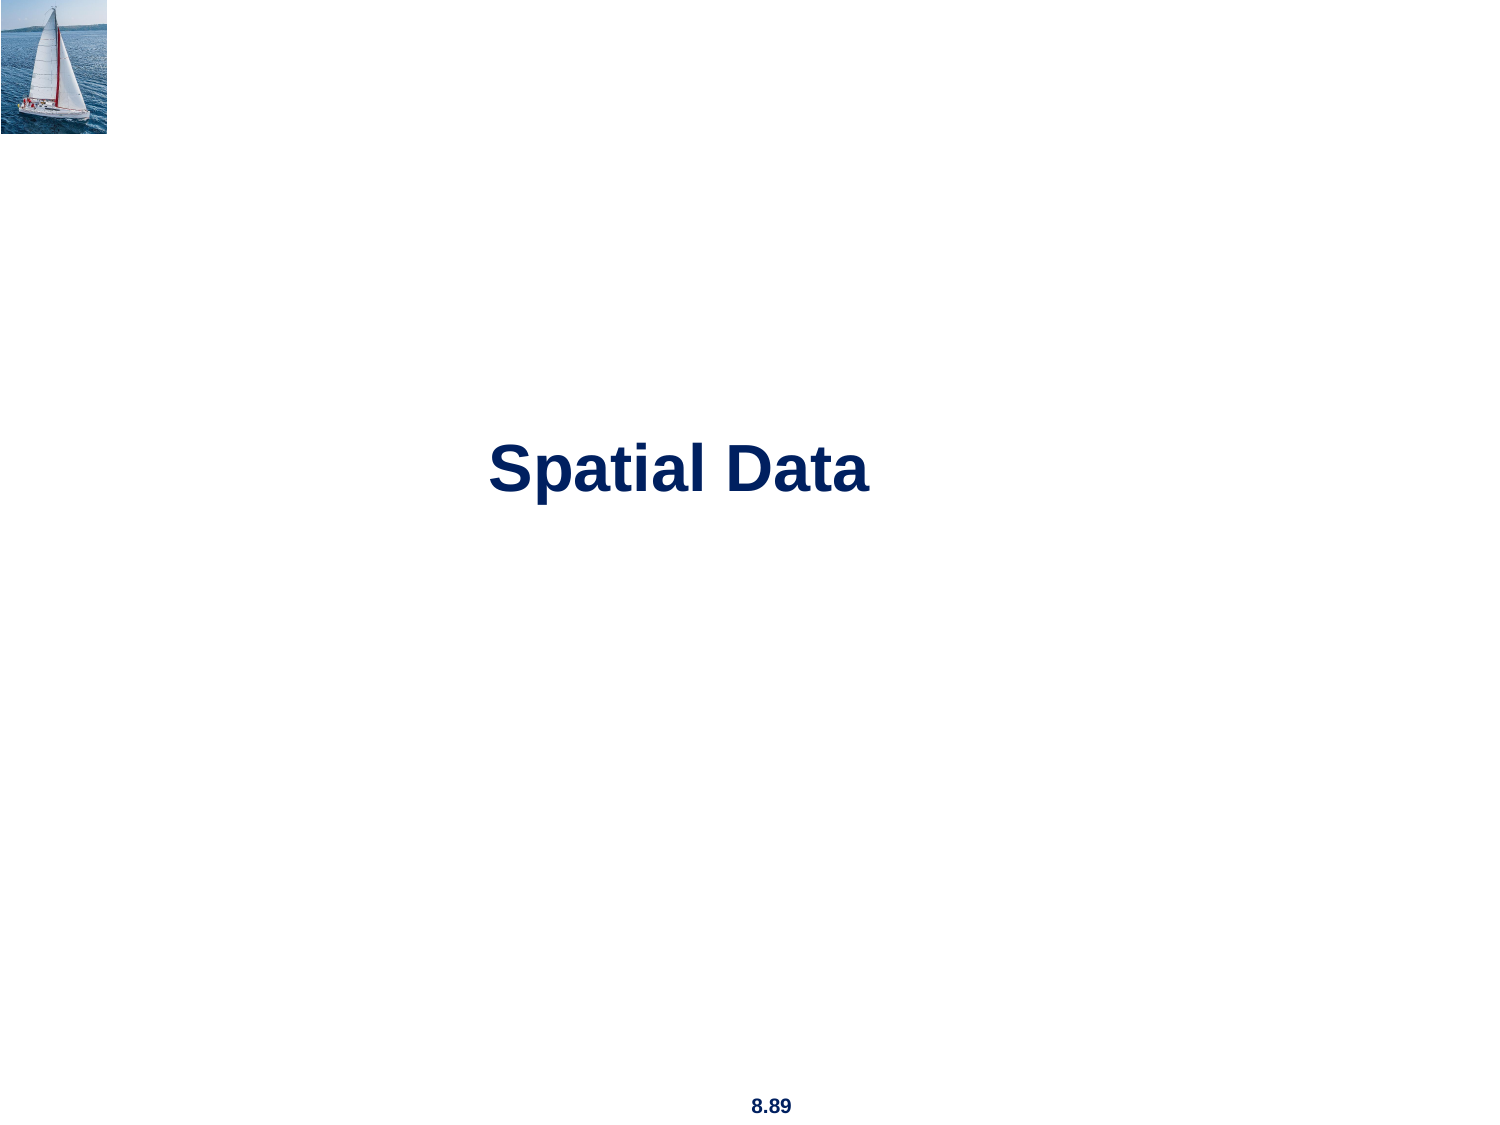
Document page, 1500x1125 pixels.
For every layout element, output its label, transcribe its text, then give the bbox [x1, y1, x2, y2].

list Spatial Data [473, 416, 1112, 536]
picture [1, 0, 107, 134]
